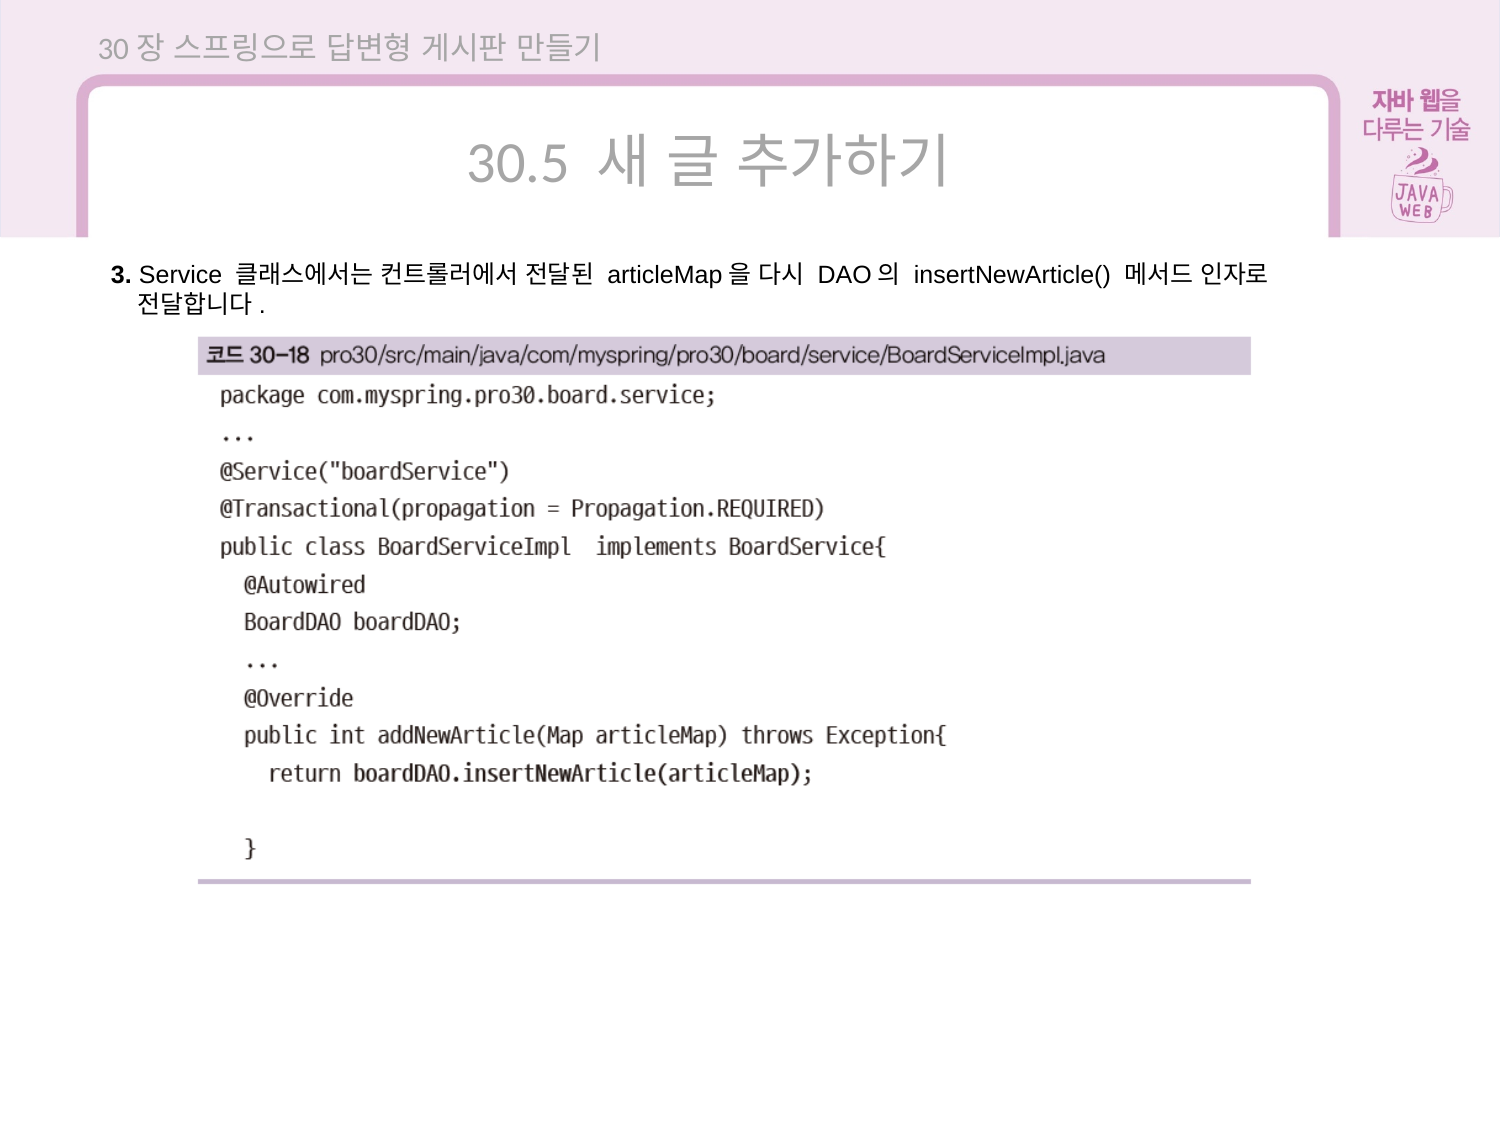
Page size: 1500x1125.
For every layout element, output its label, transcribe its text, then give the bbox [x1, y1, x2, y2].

text_box 3. Service 클래스에서는 컨트롤러에서 전달된 articleMap을 다시 DAO의 insertNewArticle() 메서드 인자로 전달합니다. [96, 251, 1347, 327]
text_box 30장 스프링으로 답변형 게시판 만들기 [82, 0, 1133, 74]
picture [0, 0, 1500, 1125]
text_box 30.5 새 글 추가하기 [96, 117, 1321, 202]
